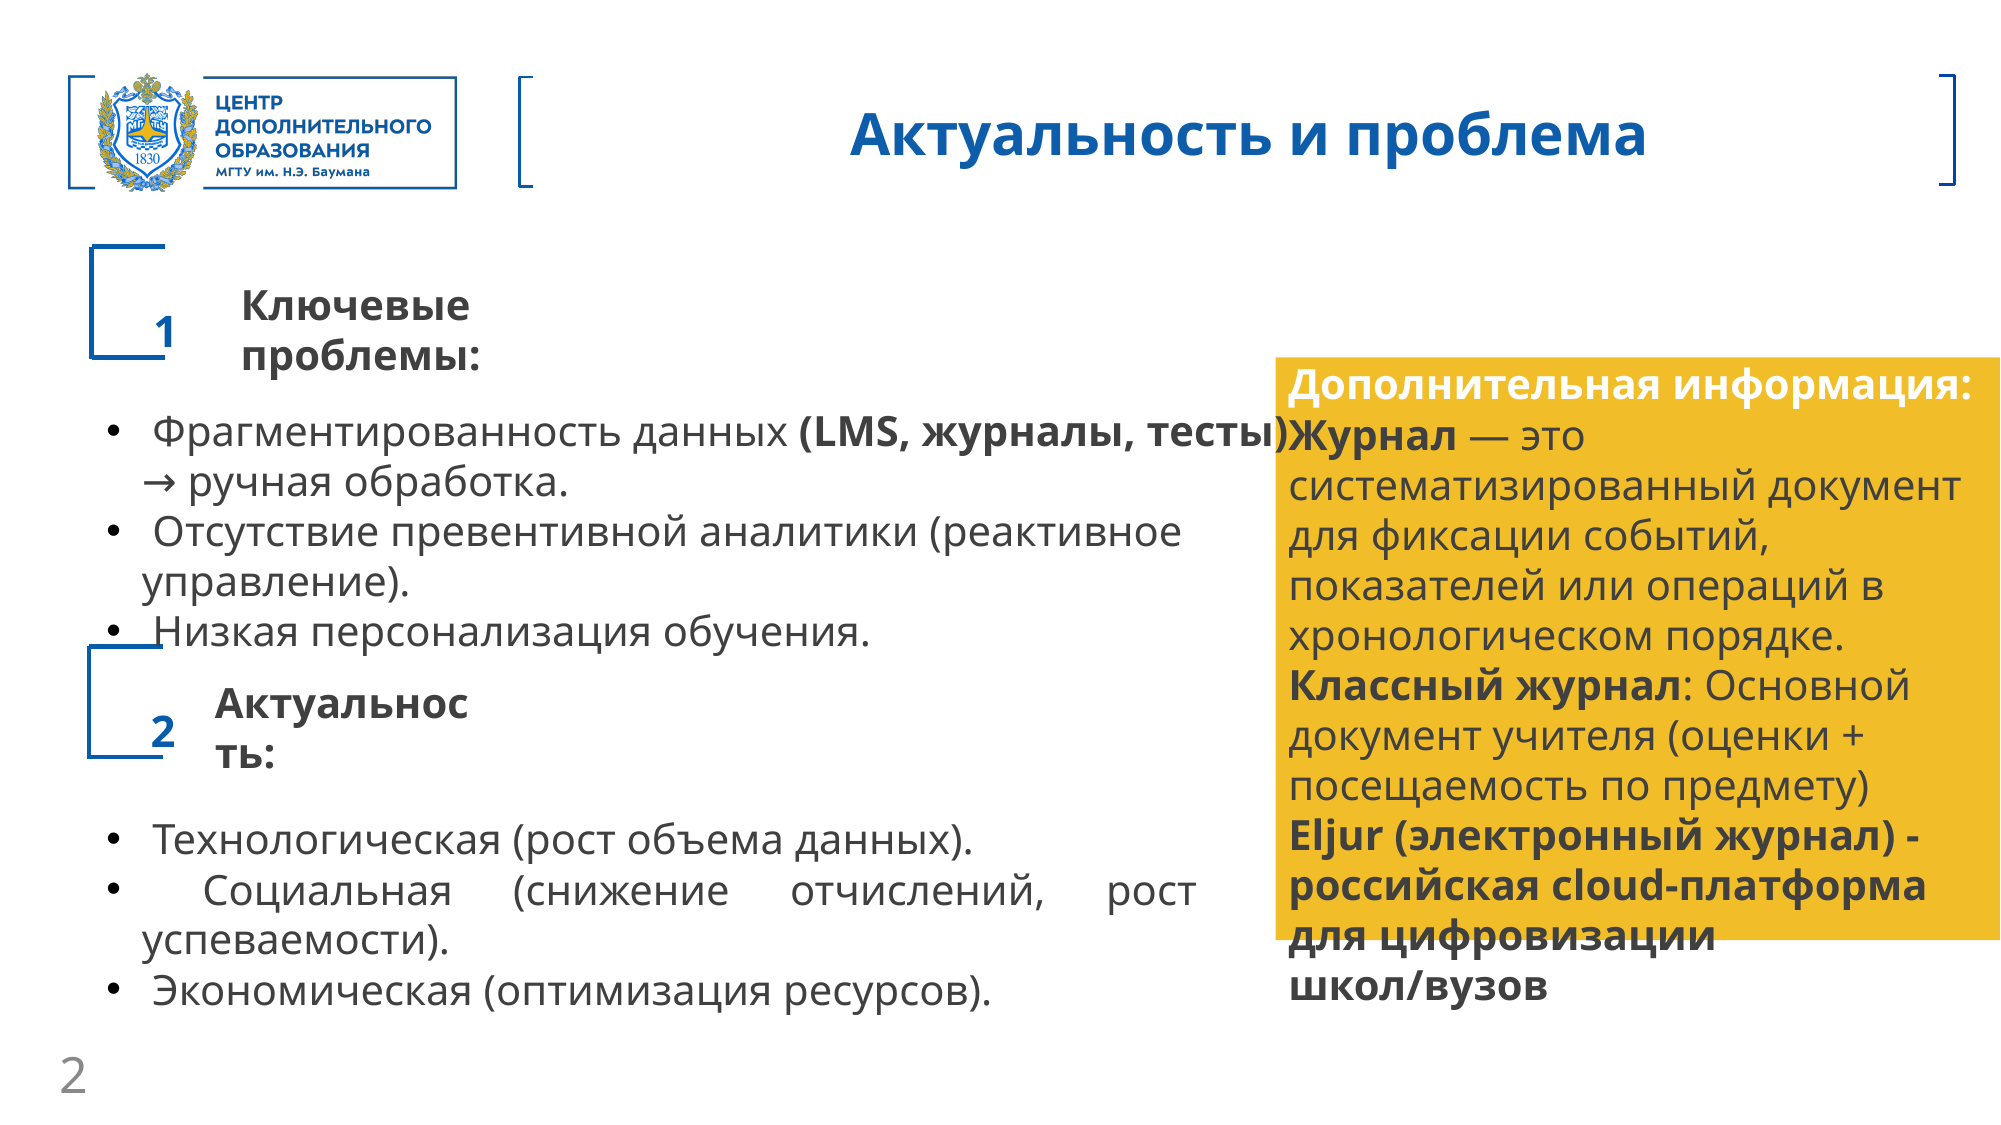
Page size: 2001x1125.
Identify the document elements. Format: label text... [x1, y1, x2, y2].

slide_number 2 [44, 1055, 139, 1101]
picture [68, 73, 457, 192]
text_box Фрагментированность данных (LMS, журналы, тесты) → ручная обработка. Отсутствие превентивной аналитики (реактивное управление). Низкая персонализация обучения. [91, 397, 1312, 663]
text_box Дополнительная информация: Журнал — это систематизированный документ для фиксации событий, показателей или операций в хронологическом порядке. Классный журнал: Основной документ учителя (оценки + посещаемость по предмету) Eljur (электронный журнал) - российская cloud-платформа для цифровизации школ/вузов [1275, 357, 2000, 941]
text_box Актуальность: [199, 669, 503, 785]
text_box 1 [138, 287, 316, 393]
text_box Ключевые проблемы: [225, 271, 680, 387]
text_box Технологическая (рост объема данных). Социальная (снижение отчислений, рост успеваемости). Экономическая (оптимизация ресурсов). [91, 805, 1212, 1021]
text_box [519, 75, 1955, 187]
text_box 2 [135, 687, 313, 793]
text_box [88, 646, 163, 760]
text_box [91, 246, 166, 360]
